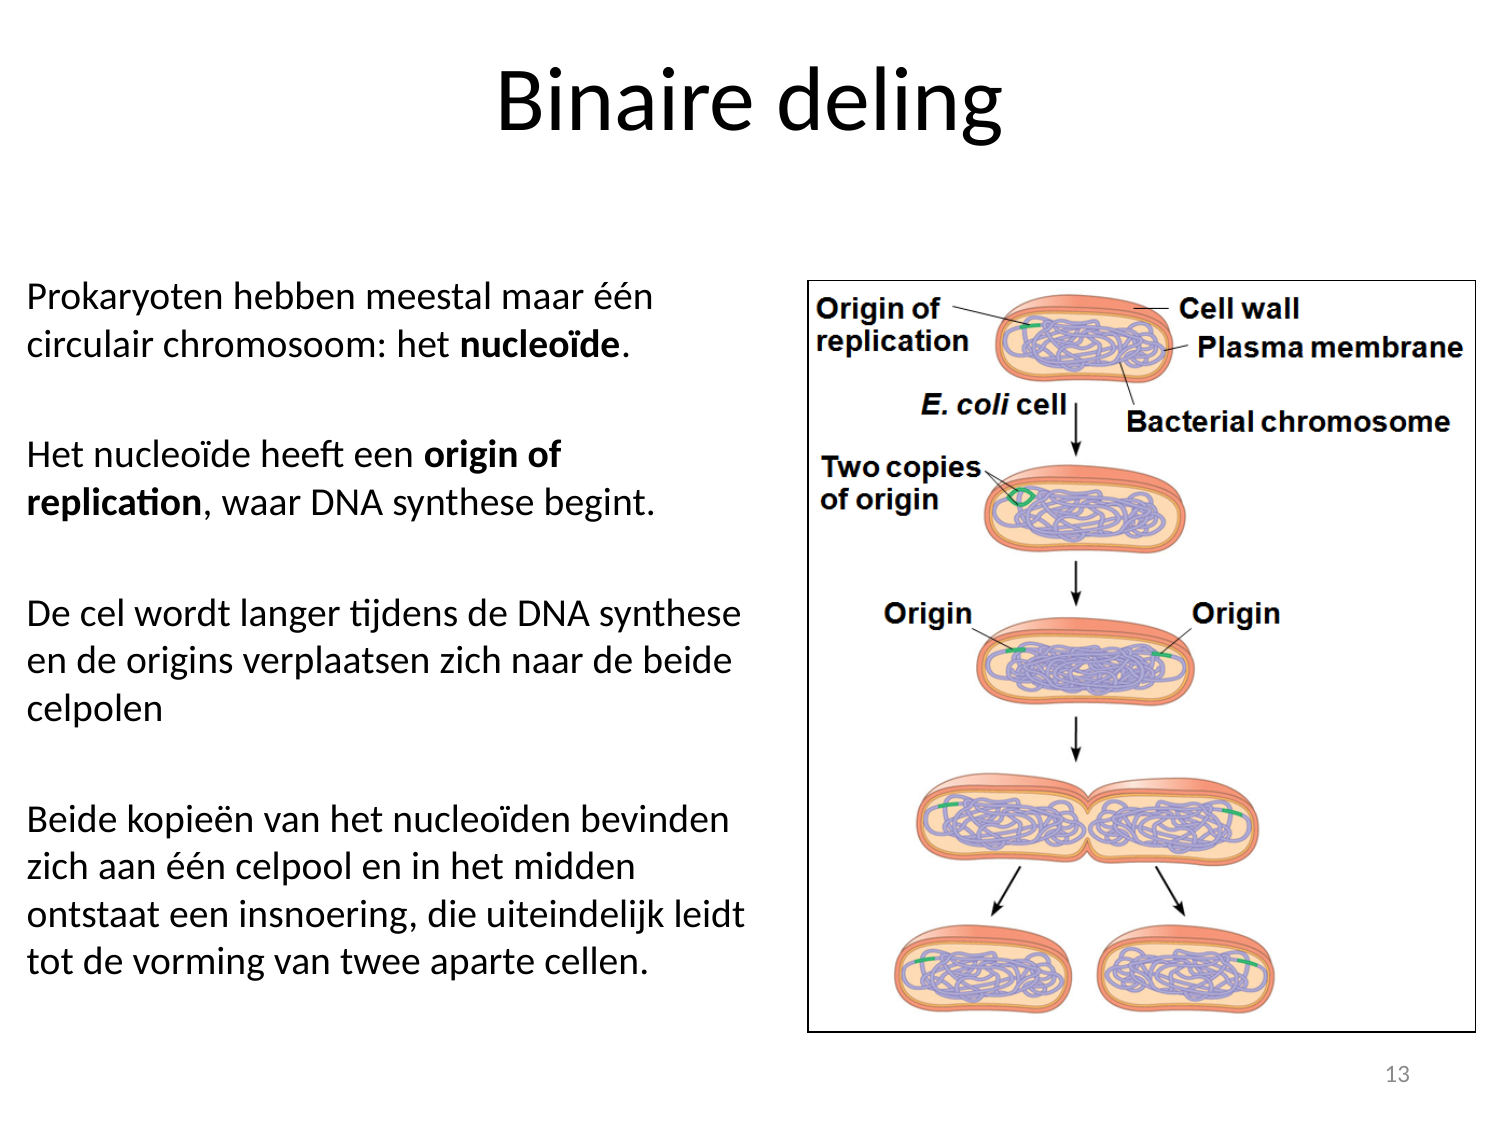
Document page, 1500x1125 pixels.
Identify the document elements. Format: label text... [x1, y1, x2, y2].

title Binaire deling [75, 0, 1425, 188]
list Prokaryoten hebben meestal maar één circulair chromosoom: het nucleoïde. Het nucleoïde heeft een origin of replication, waar DNA synthese begint. De cel wordt langer tijdens de DNA synthese en de origins verplaatsen zich naar de beide celpolen Beide kopieën van het nucleoïden bevinden zich aan één celpool en in het midden ontstaat een insnoering, die uiteindelijk leidt tot de vorming van twee aparte cellen. [11, 262, 769, 1005]
slide_number 13 [1074, 1042, 1425, 1103]
picture [808, 280, 1475, 1032]
